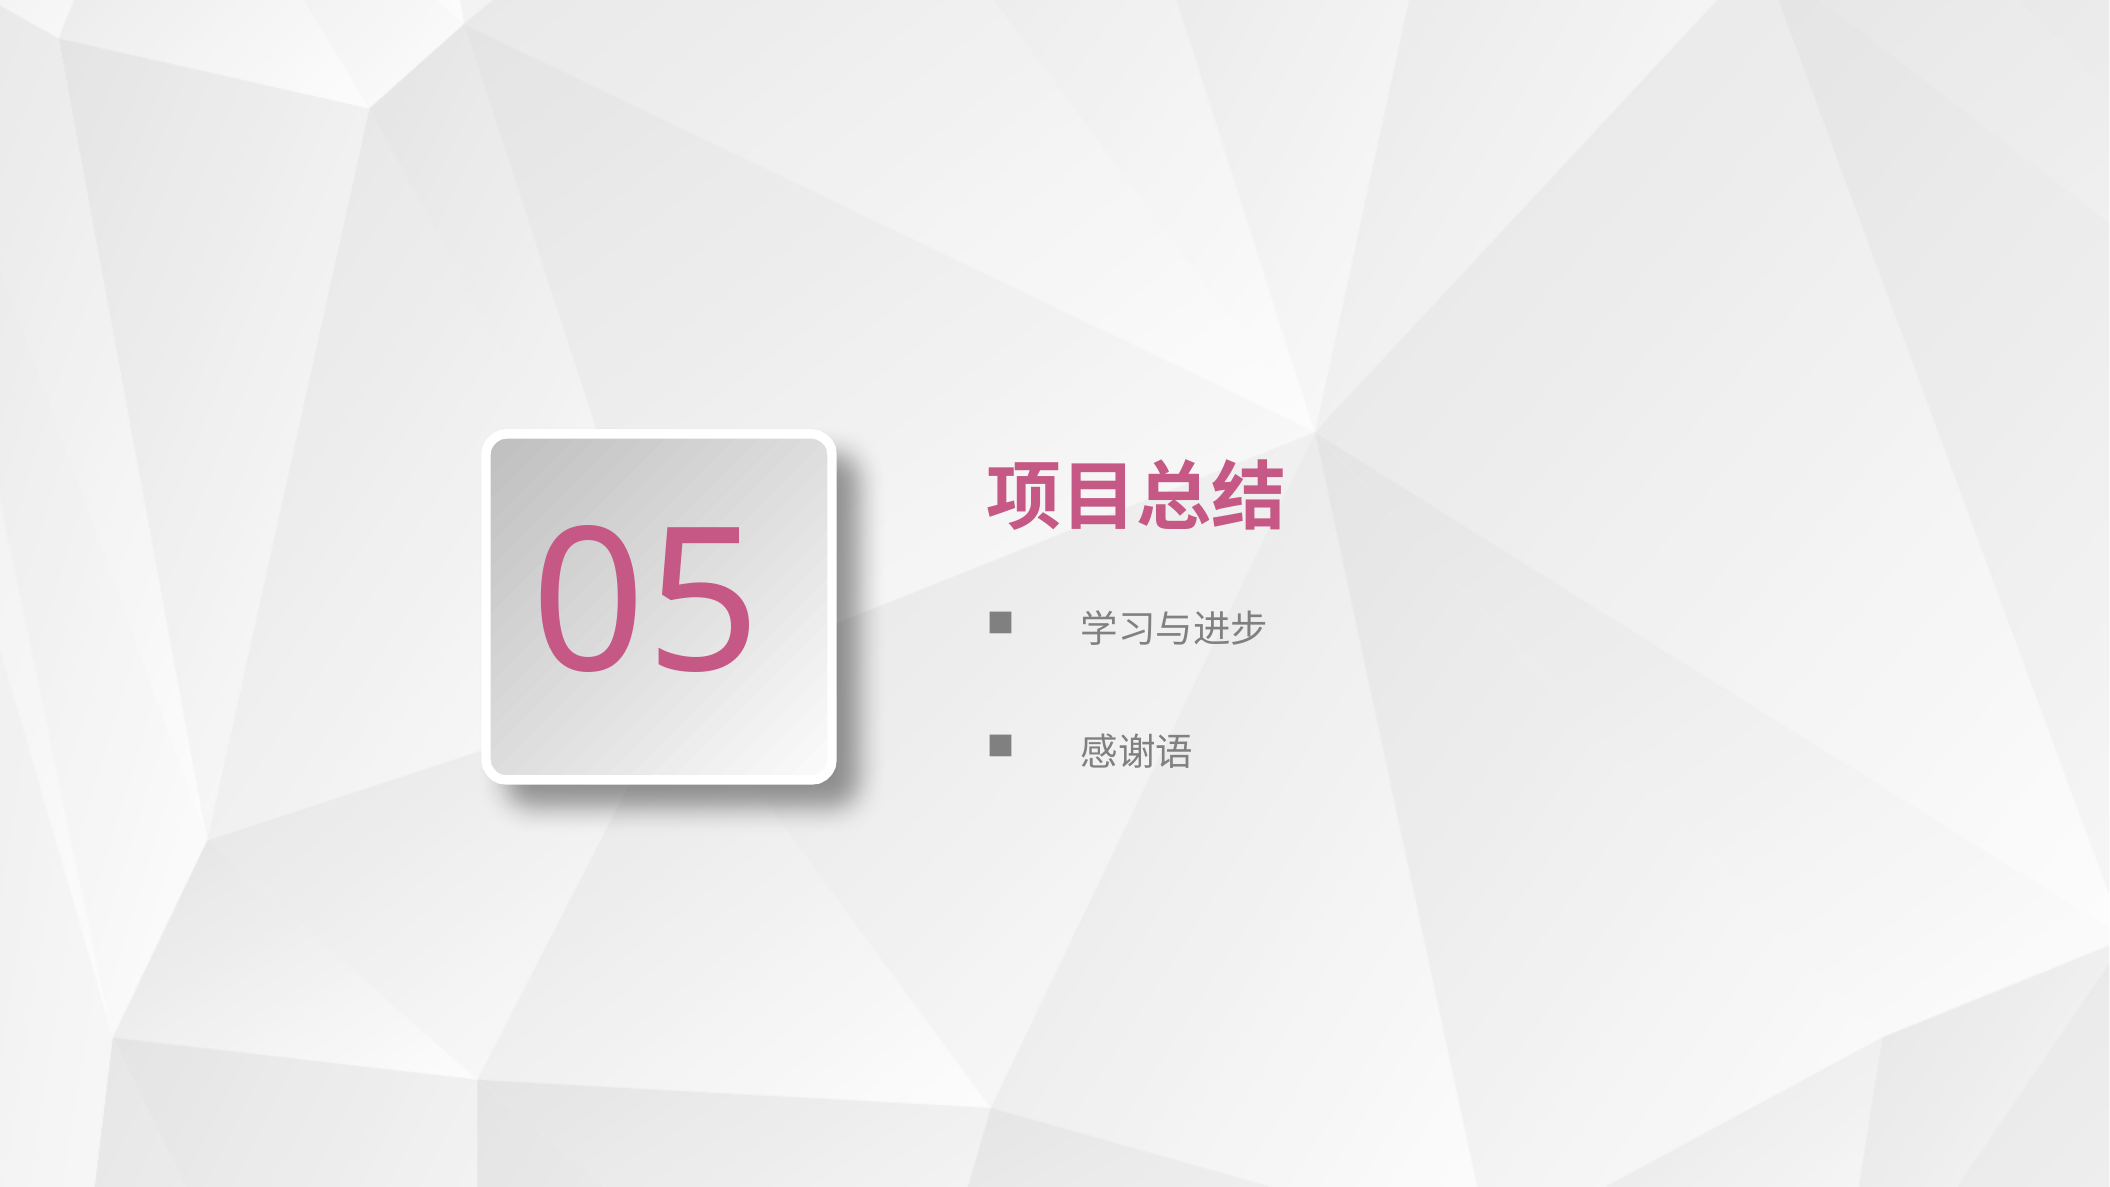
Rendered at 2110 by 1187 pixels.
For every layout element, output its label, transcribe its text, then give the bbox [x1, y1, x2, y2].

list 05 [517, 490, 801, 724]
list 项目总结 [971, 451, 1669, 565]
list 学习与进步 感谢语 [971, 602, 1669, 716]
picture [0, 0, 2110, 1187]
